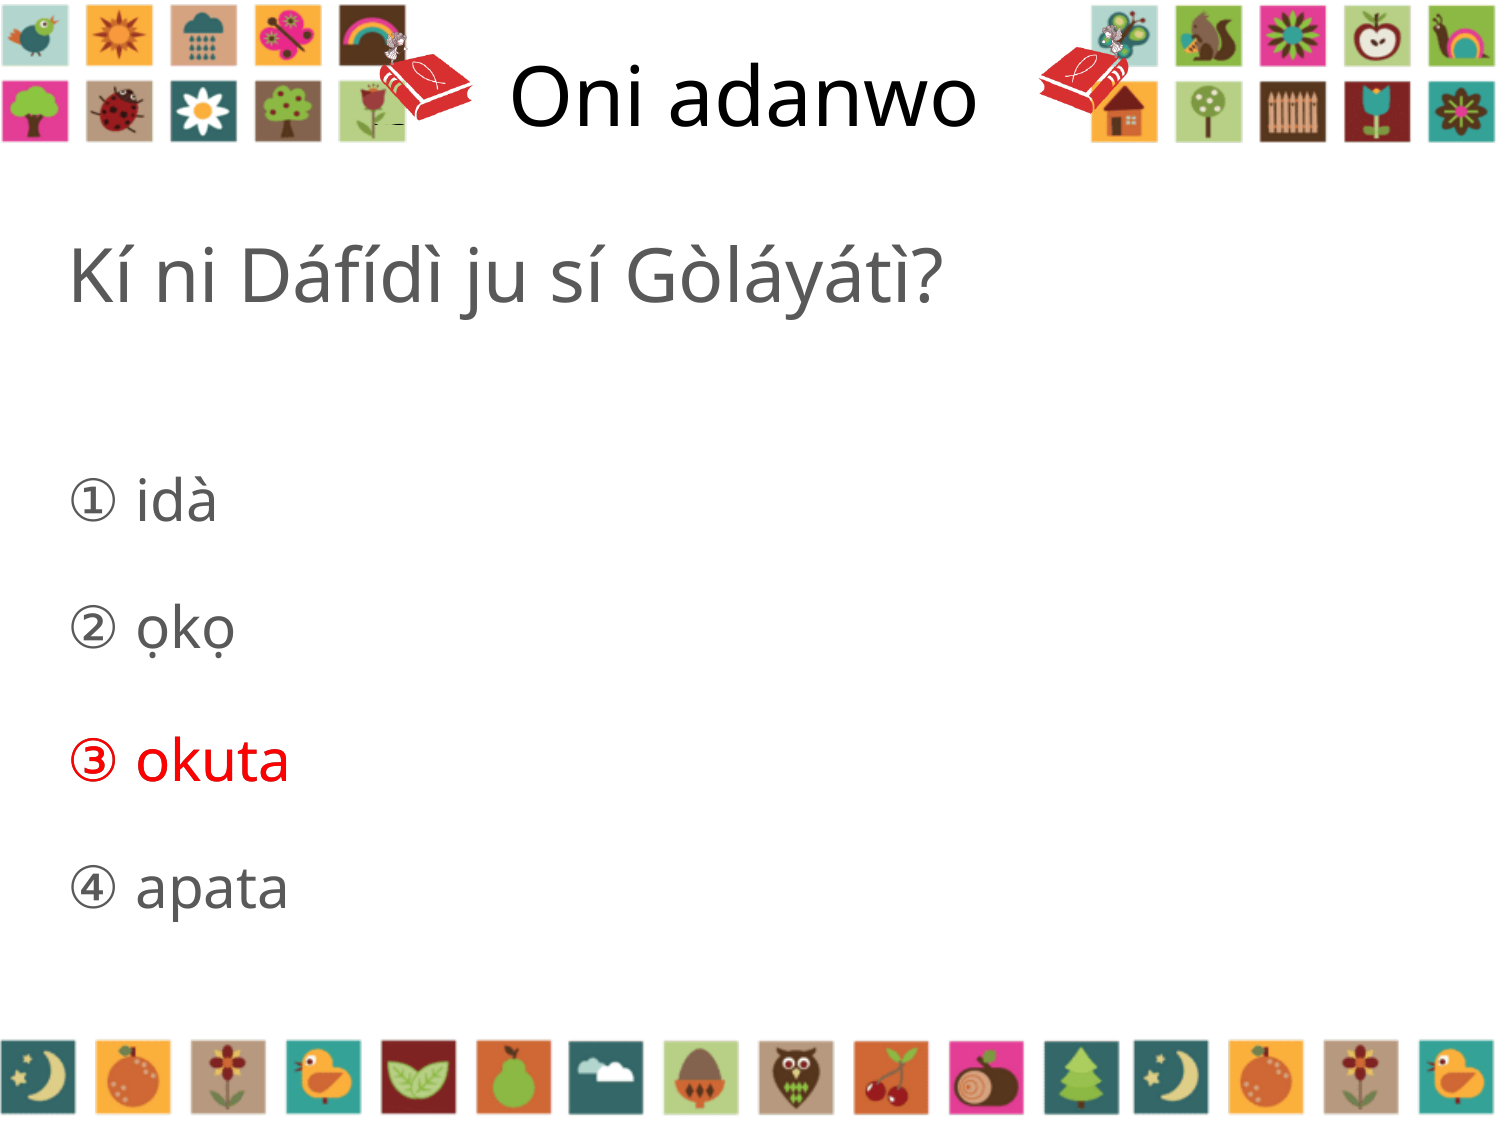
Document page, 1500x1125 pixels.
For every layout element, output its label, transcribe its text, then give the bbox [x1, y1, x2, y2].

text_box ② ọkọ [53, 582, 1436, 668]
text_box ① idà [53, 456, 1436, 541]
text_box Kí ni Dáfídì ju sí Gòláyátì? [53, 219, 1436, 325]
text_box ③ okuta [53, 716, 1483, 801]
text_box Oni adanwo [424, 35, 1077, 151]
text_box ④ apata [53, 842, 1483, 928]
picture [1007, 3, 1500, 150]
picture [0, 3, 505, 150]
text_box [0, 1028, 1500, 1118]
